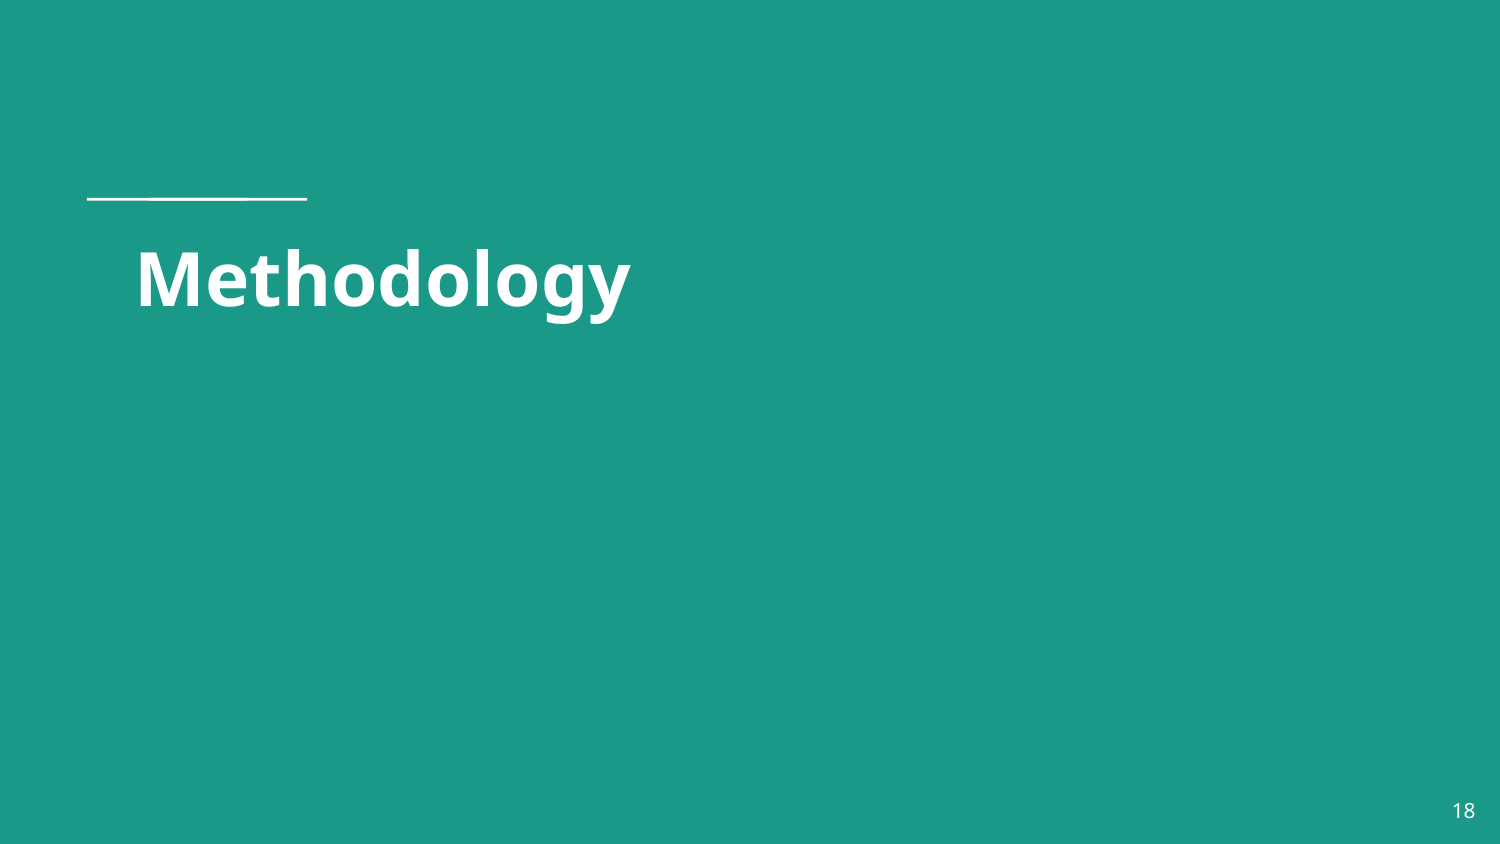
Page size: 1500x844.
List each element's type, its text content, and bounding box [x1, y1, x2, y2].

slide_number ‹#› [1400, 779, 1491, 844]
title Methodology [119, 216, 1381, 466]
